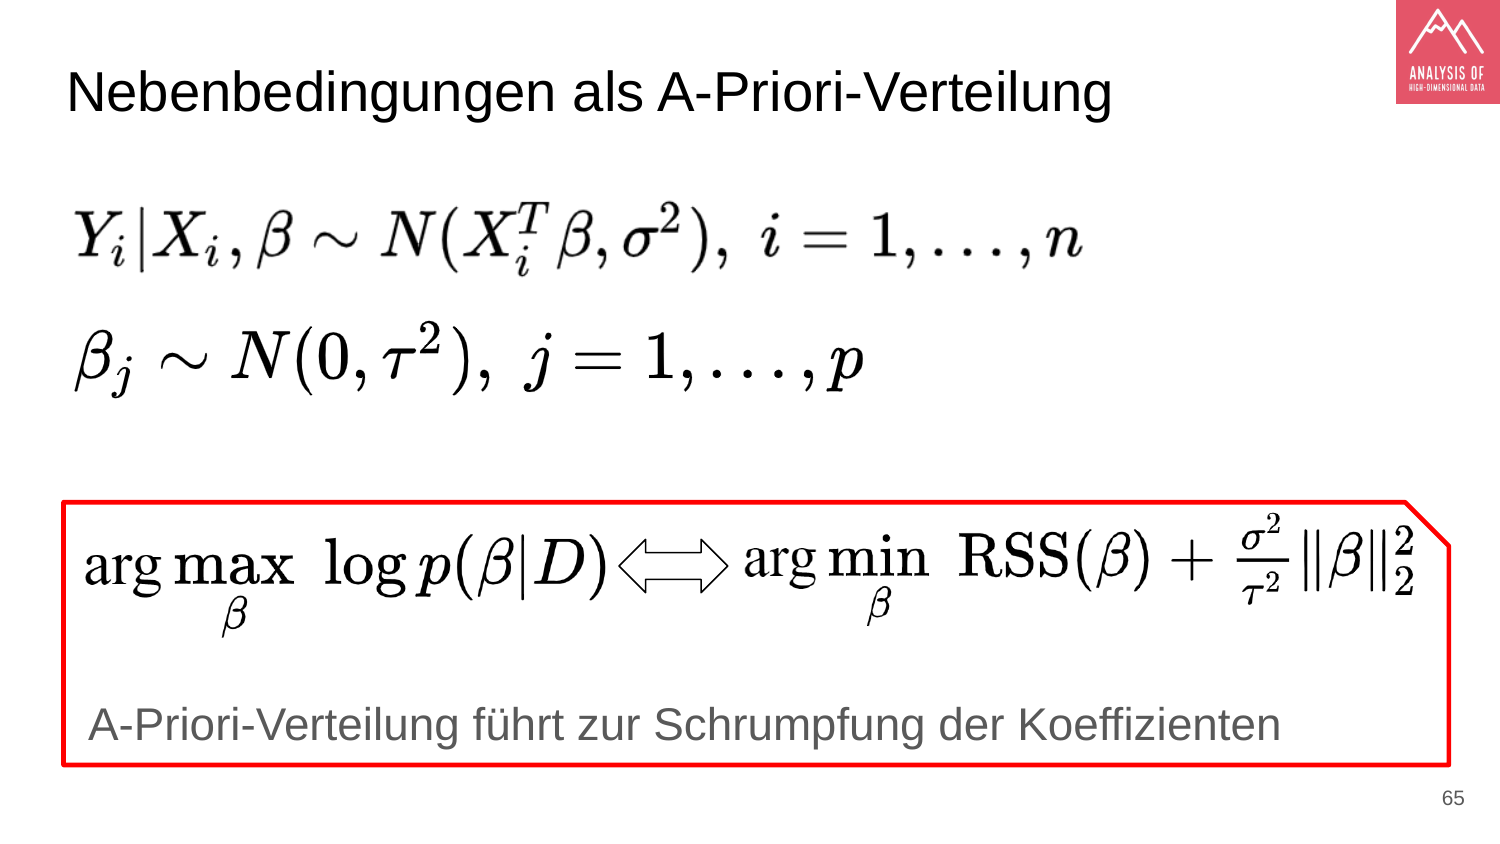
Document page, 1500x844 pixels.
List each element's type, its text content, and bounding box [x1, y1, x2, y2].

title Nebenbedingungen als A-Priori-Verteilung [51, 40, 1449, 135]
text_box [83, 508, 1421, 651]
picture [1396, 0, 1500, 104]
picture [72, 316, 863, 403]
picture [73, 197, 1084, 284]
slide_number ‹#› [1389, 764, 1480, 830]
text_box [63, 502, 1449, 765]
